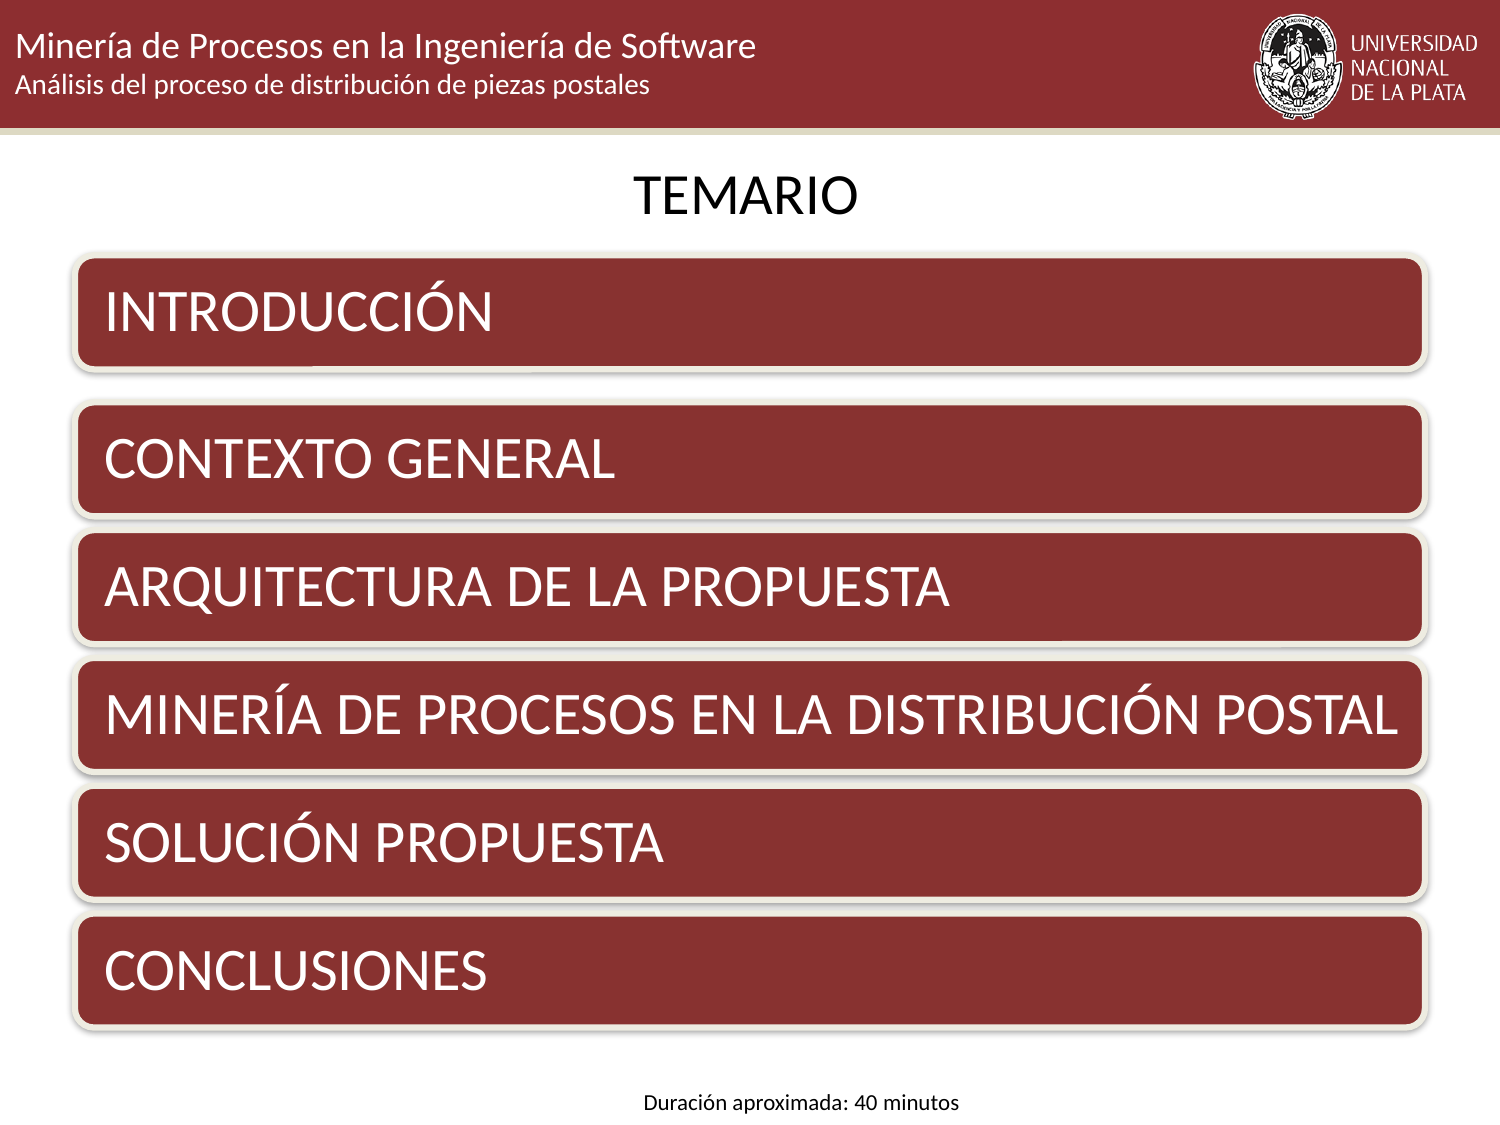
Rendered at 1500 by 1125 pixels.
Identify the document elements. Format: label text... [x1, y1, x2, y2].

picture [1239, 6, 1477, 126]
text_box Minería de Procesos en la Ingeniería de Software Análisis del proceso de distribución de piezas postales [0, 0, 1500, 128]
text_box TEMARIO [584, 149, 908, 234]
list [74, 255, 1426, 1047]
text_box [1478, 128, 1500, 133]
text_box Duración aproximada: 40 minutos [628, 1079, 998, 1122]
text_box [0, 128, 1238, 133]
